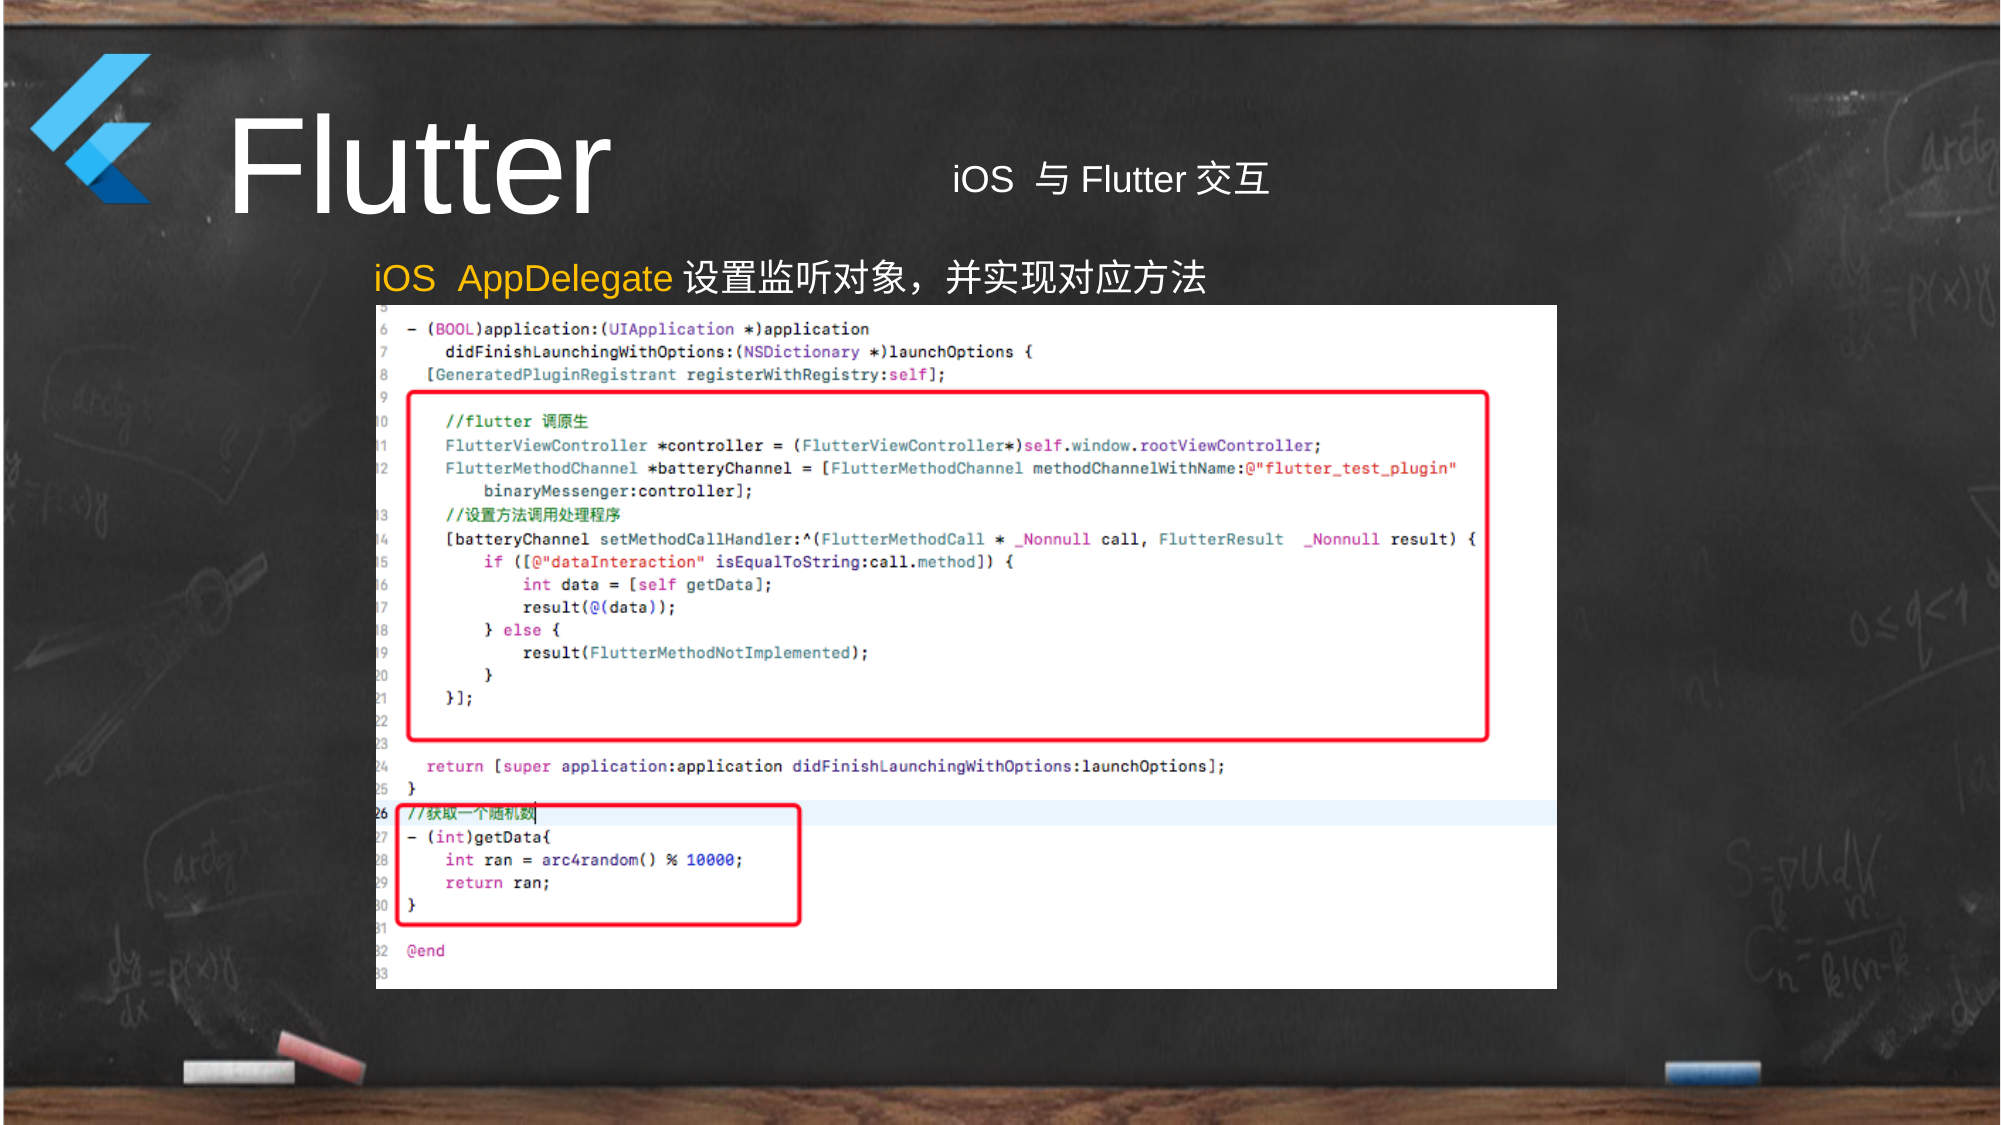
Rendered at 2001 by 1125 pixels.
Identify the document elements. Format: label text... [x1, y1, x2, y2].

text_box iOS AppDelegate设置监听对象，并实现对应方法 [359, 246, 1539, 307]
text_box iOS 与Flutter交互 [937, 147, 1286, 208]
picture [0, 0, 2001, 1125]
text_box Flutter [224, 76, 615, 242]
